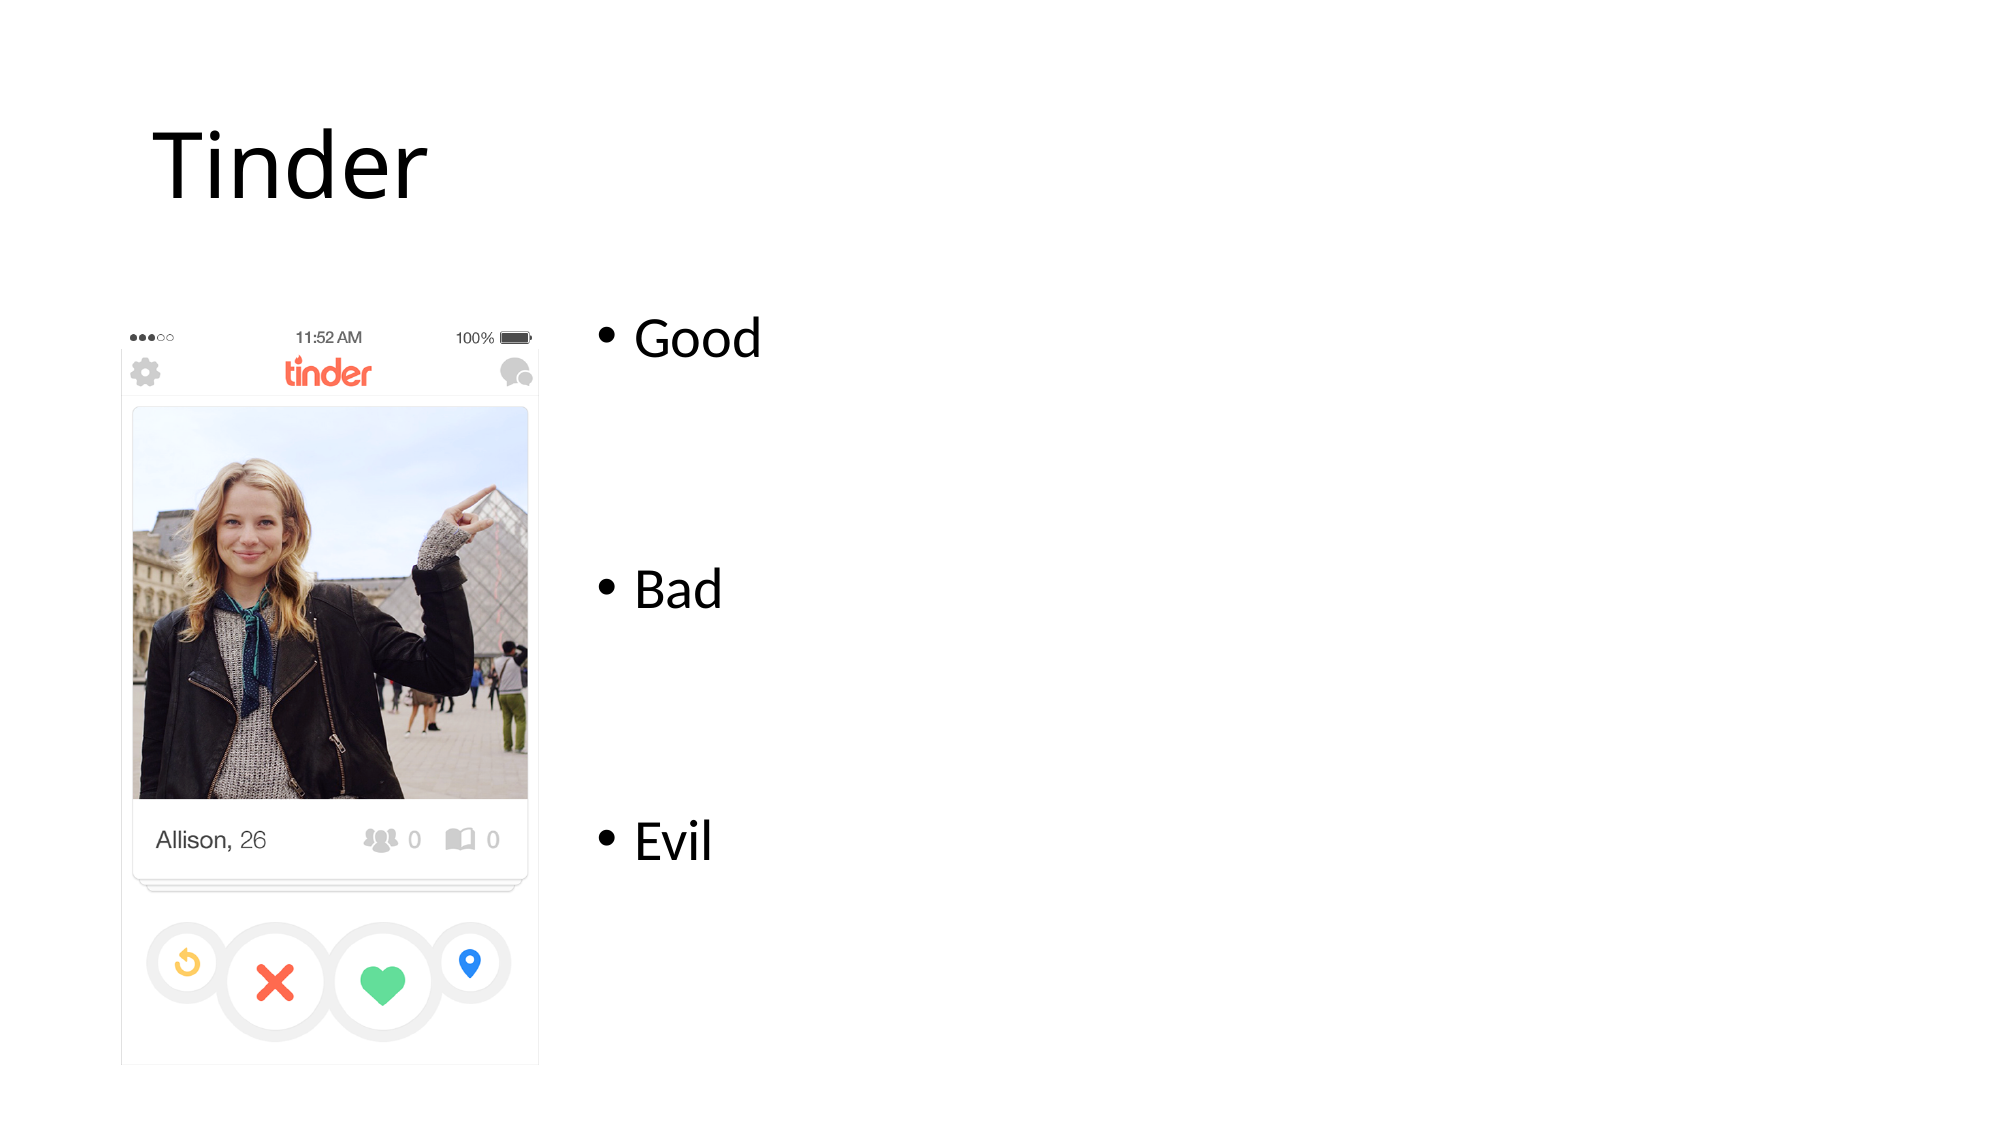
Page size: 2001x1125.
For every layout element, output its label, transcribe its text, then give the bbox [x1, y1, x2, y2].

list Good Bad Evil [581, 299, 1863, 1014]
picture [121, 324, 539, 1065]
title Tinder [137, 59, 1863, 278]
